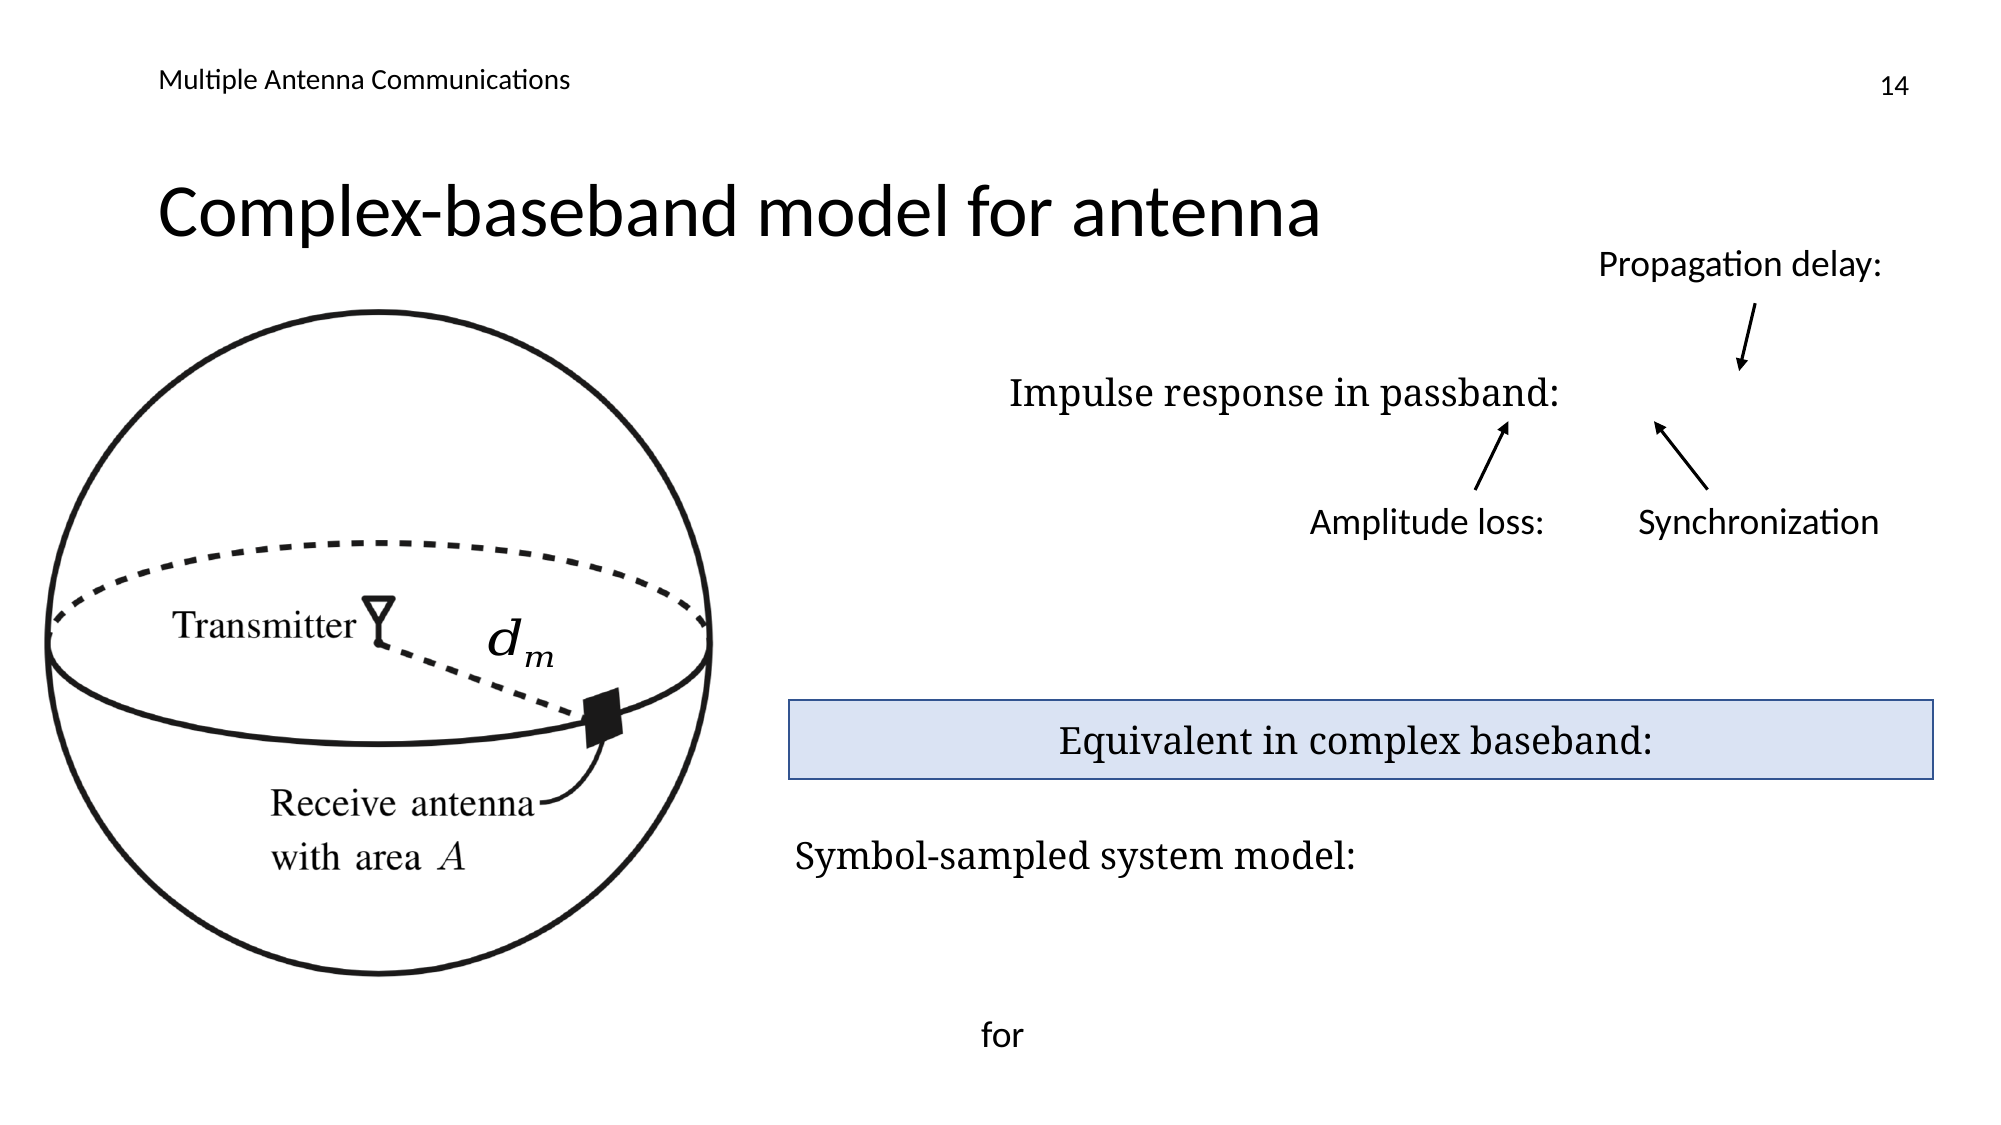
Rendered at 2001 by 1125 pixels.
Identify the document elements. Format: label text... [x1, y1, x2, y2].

slide_number 14 [1802, 59, 1924, 103]
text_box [1739, 303, 1756, 372]
footer Multiple Antenna Communications [143, 59, 1484, 103]
picture [31, 303, 726, 984]
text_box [1475, 421, 1509, 490]
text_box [1653, 421, 1708, 490]
text_box Synchronization [1623, 489, 1896, 550]
